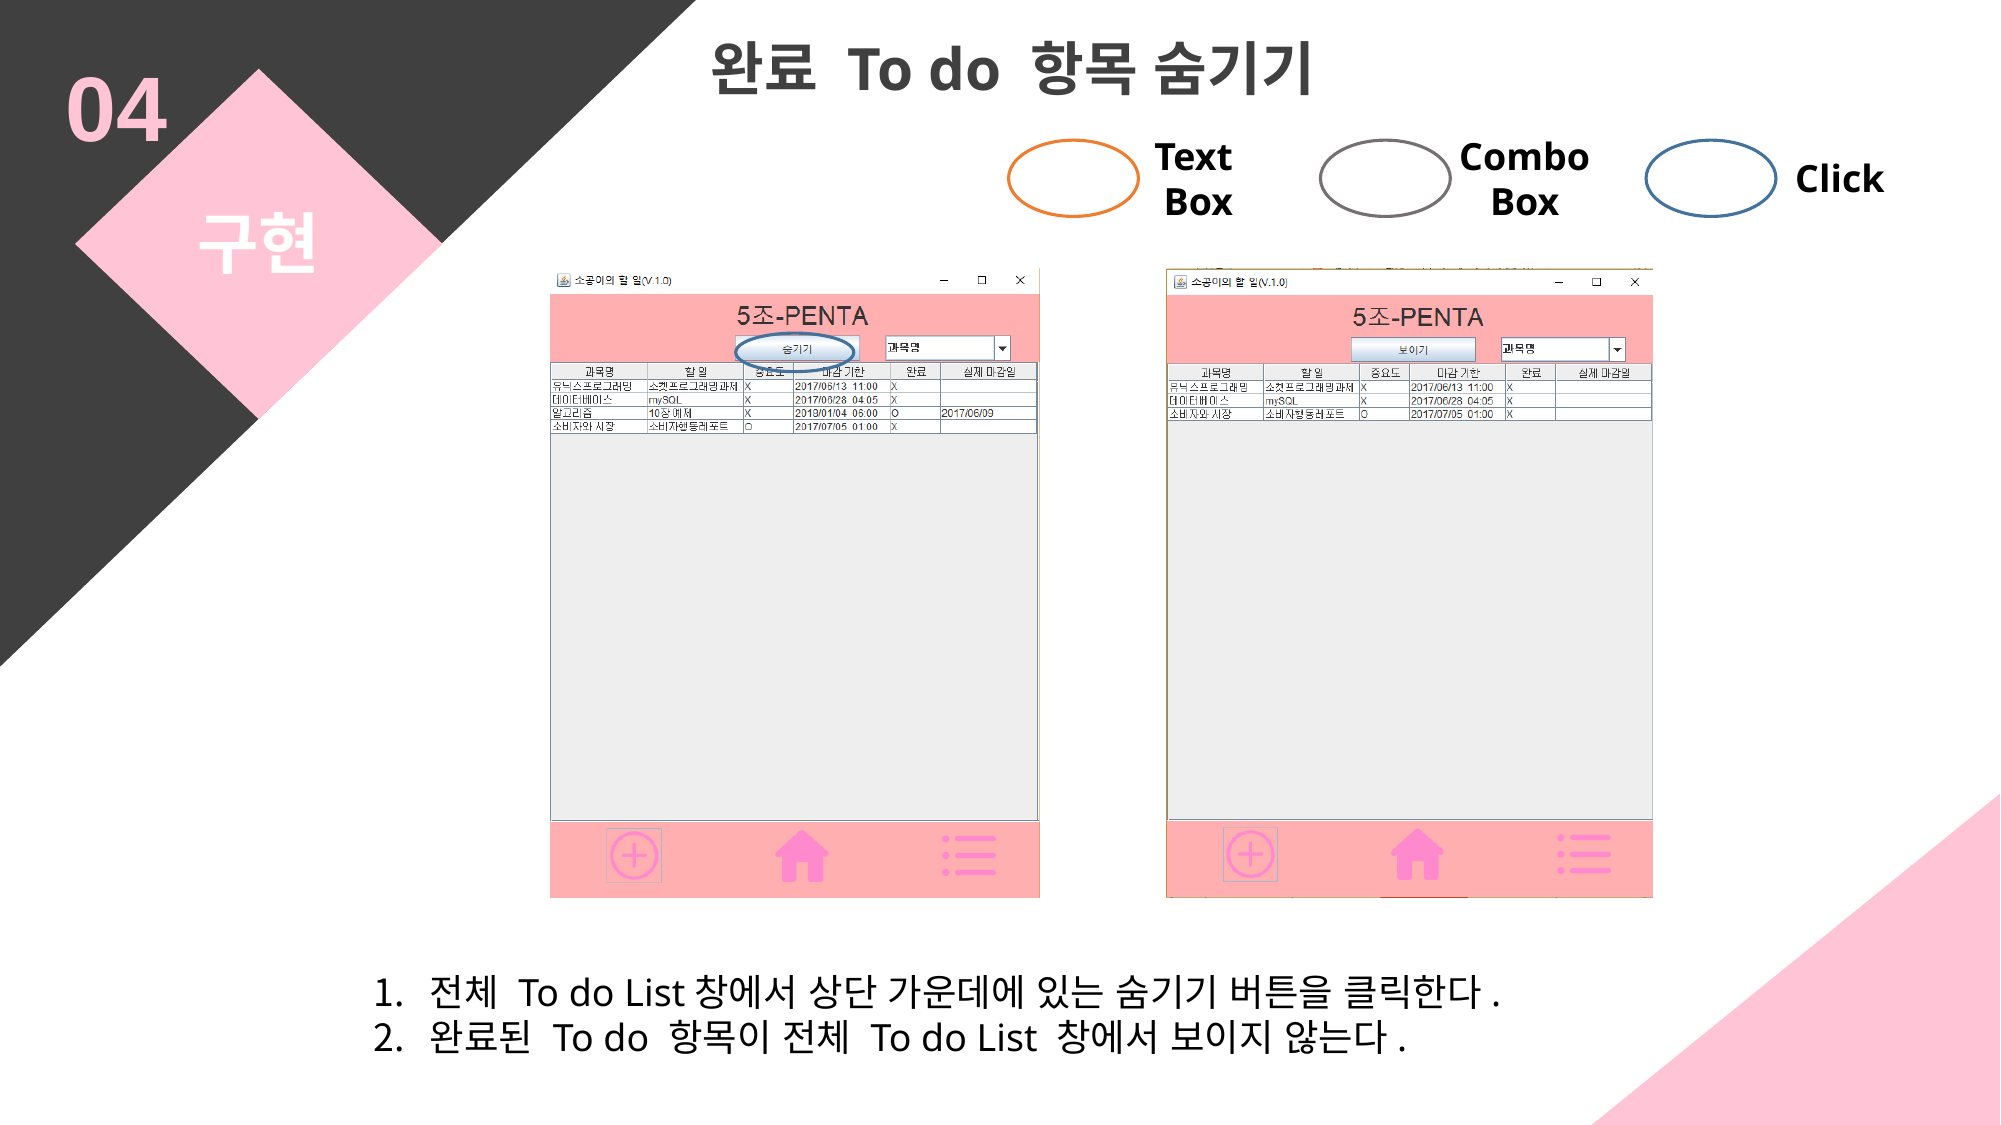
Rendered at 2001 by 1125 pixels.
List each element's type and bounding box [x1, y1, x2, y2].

text_box [0, 0, 2000, 1125]
picture [550, 268, 1040, 898]
text_box [1008, 125, 1916, 232]
picture [1166, 268, 1653, 898]
